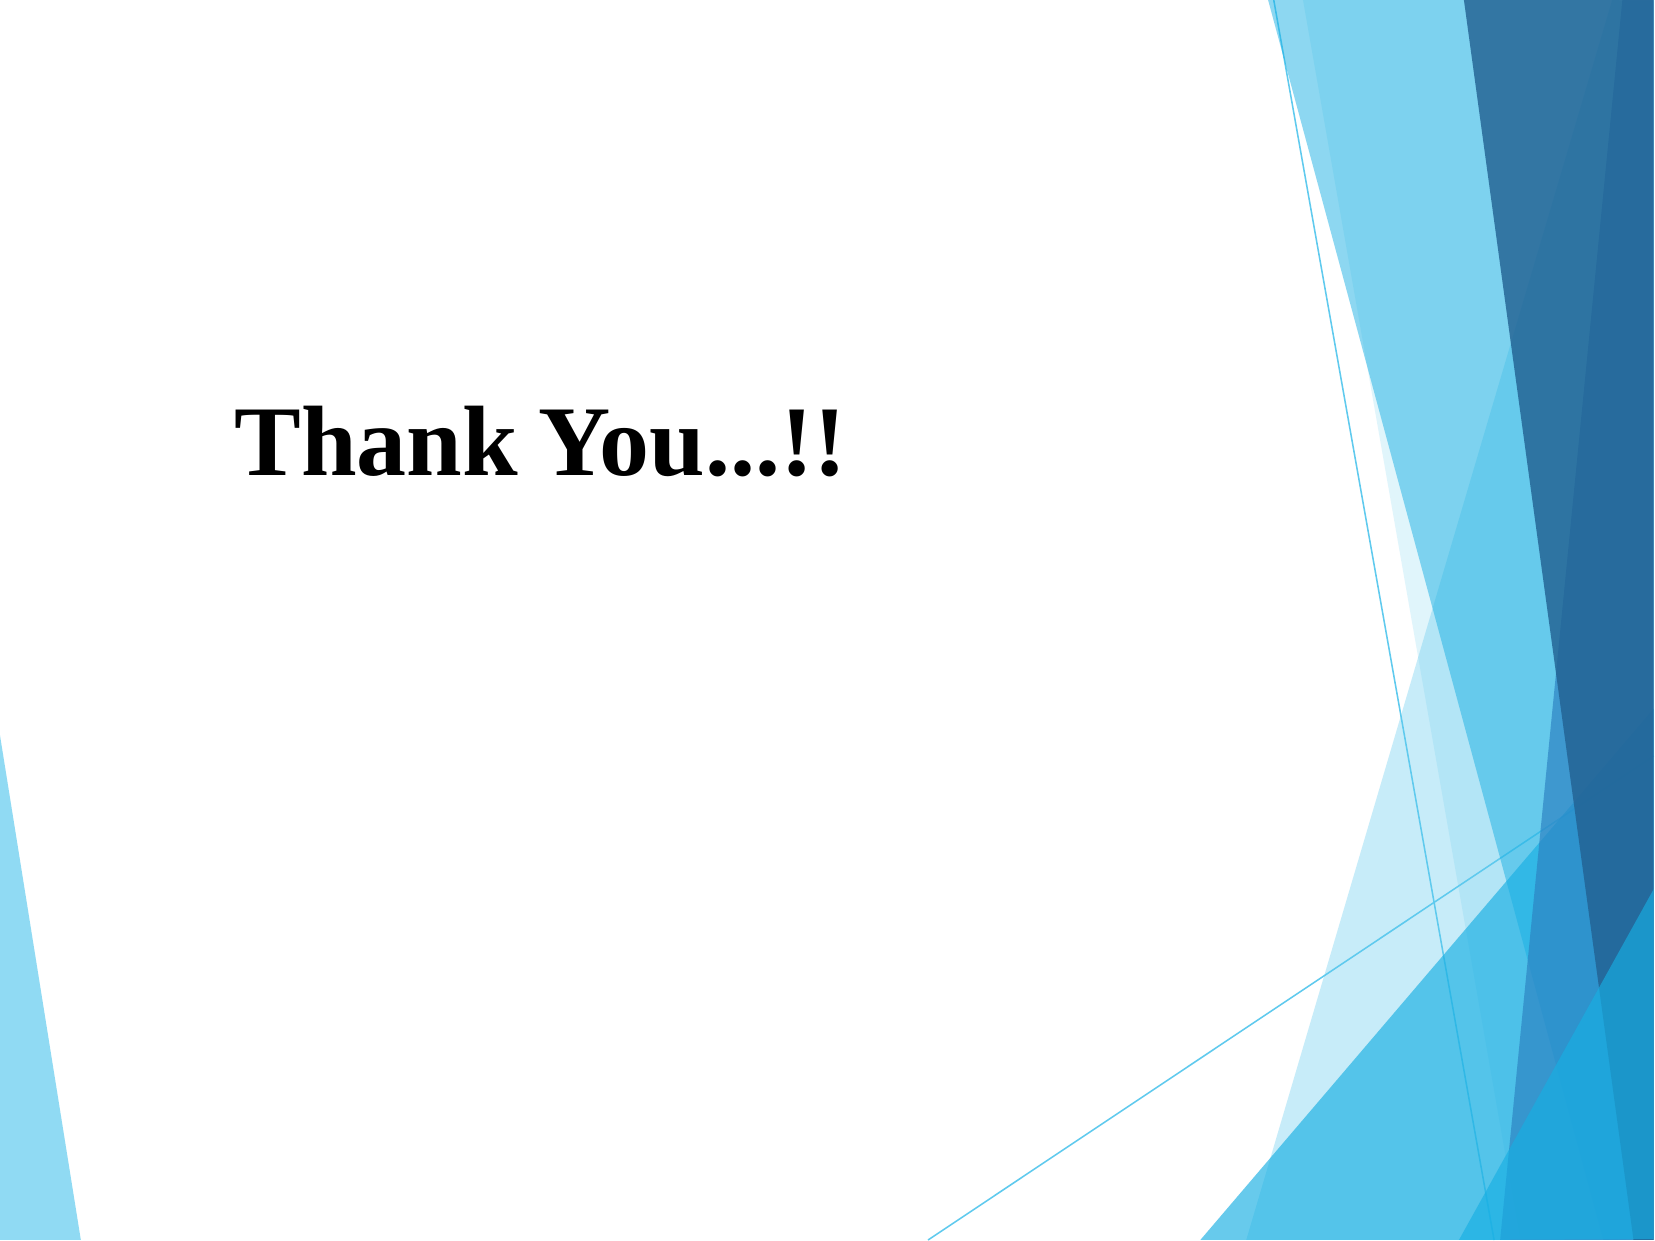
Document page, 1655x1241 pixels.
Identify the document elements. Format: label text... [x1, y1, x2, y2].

title Thank You...!! [186, 373, 1423, 583]
